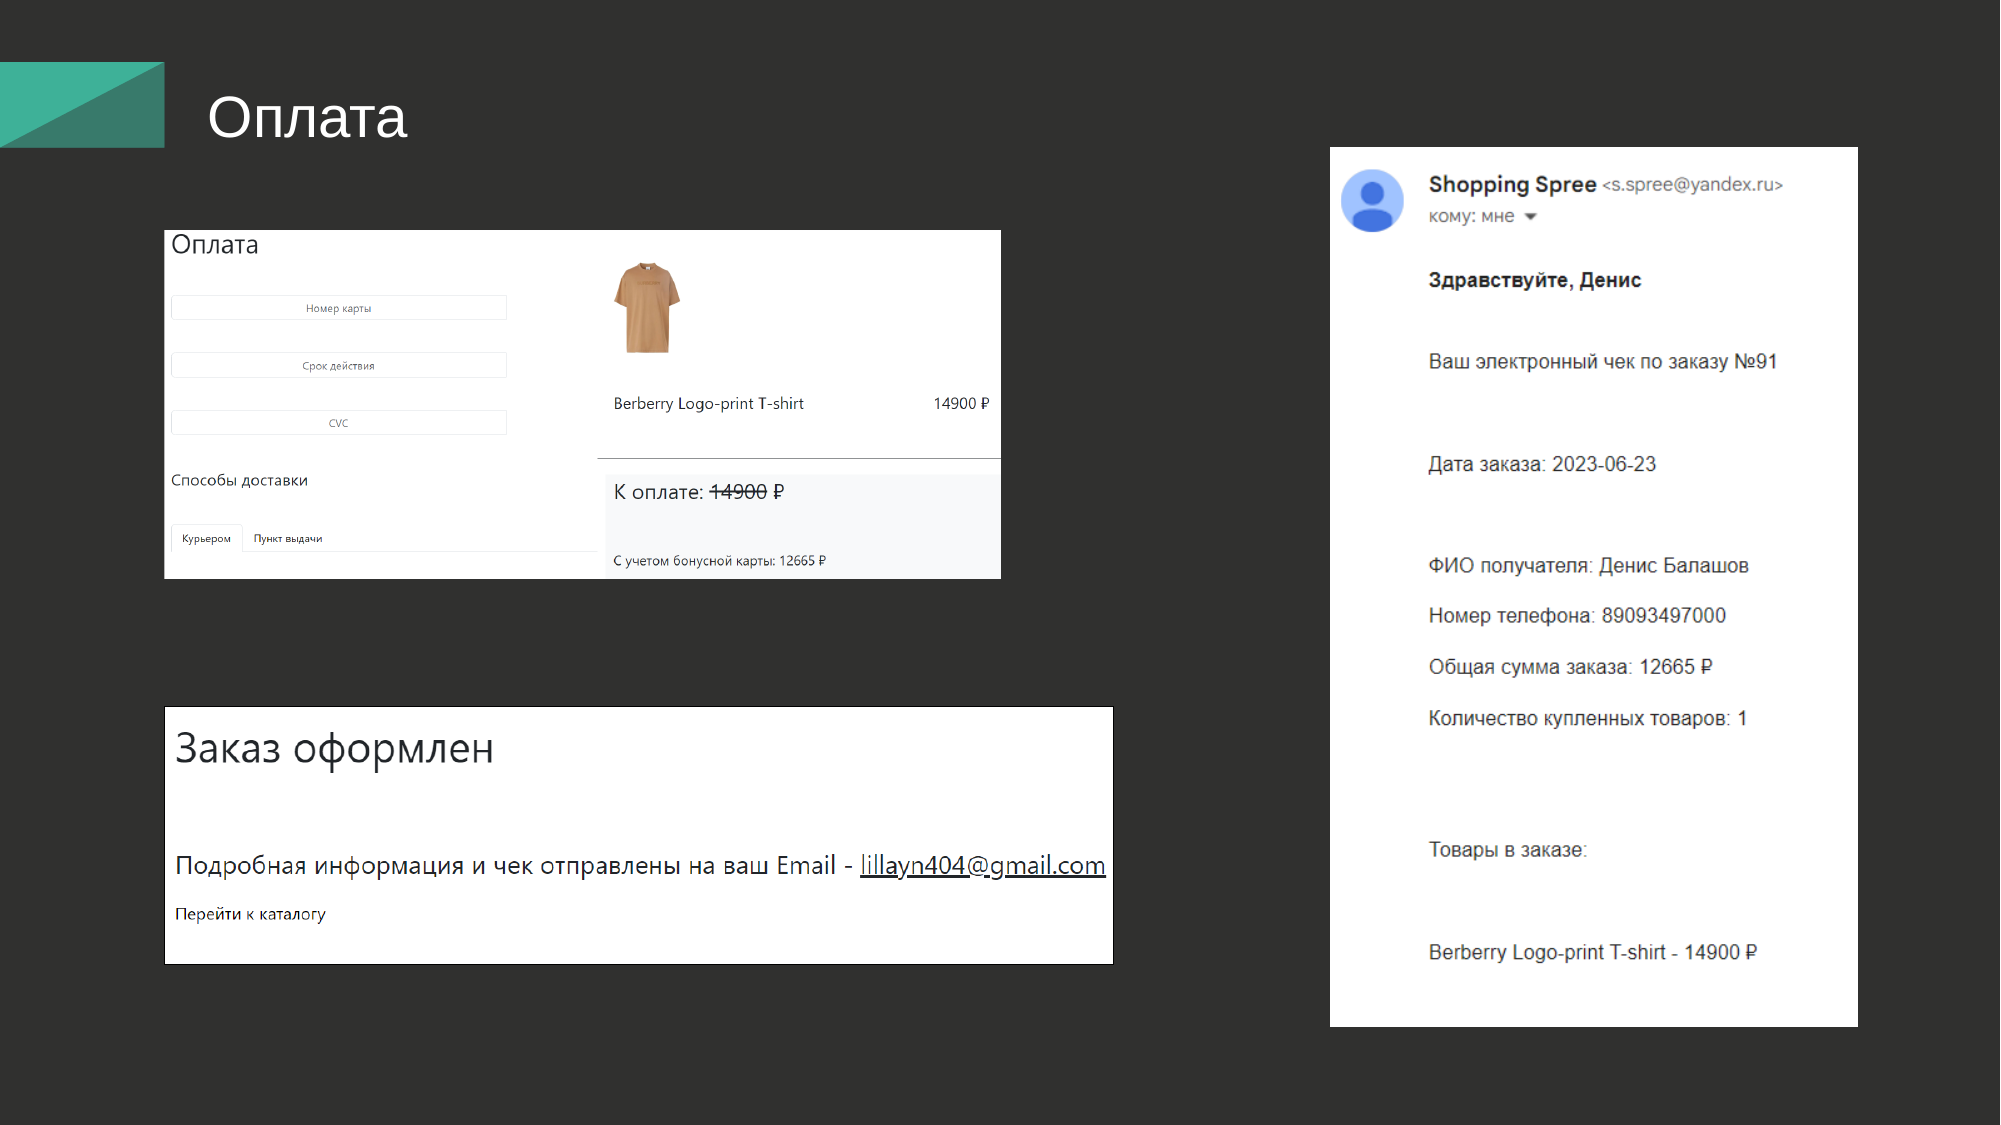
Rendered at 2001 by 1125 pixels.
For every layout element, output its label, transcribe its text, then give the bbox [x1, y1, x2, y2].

picture [164, 706, 1114, 965]
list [164, 229, 1001, 579]
picture [1330, 147, 1858, 1027]
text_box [0, 61, 165, 148]
text_box Оплата [193, 72, 424, 157]
